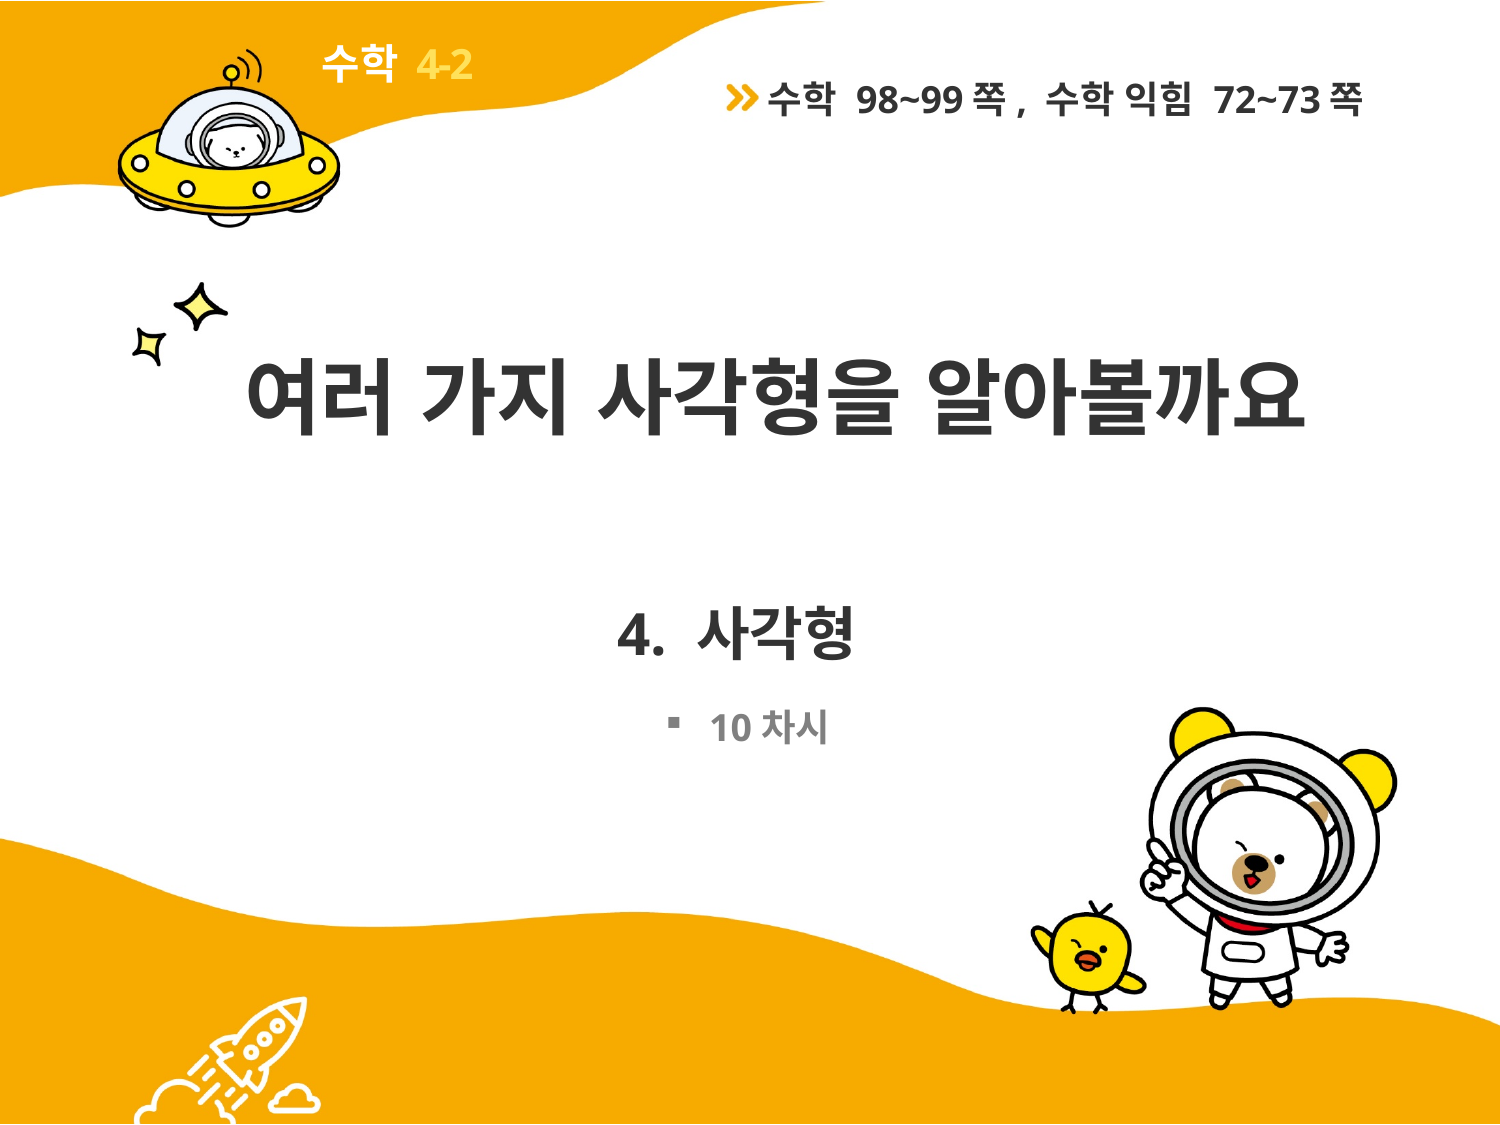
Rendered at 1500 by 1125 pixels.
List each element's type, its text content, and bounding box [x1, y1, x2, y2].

subtitle 4. 사각형 [209, 595, 1265, 679]
title 여러 가지 사각형을 알아볼까요 [195, 348, 1358, 545]
list 4-2 [374, 30, 516, 90]
list 10차시 [390, 688, 1106, 771]
picture [0, 1, 1500, 1124]
list 수학 98~99쪽, 수학 익힘 72~73쪽 [752, 66, 1466, 138]
